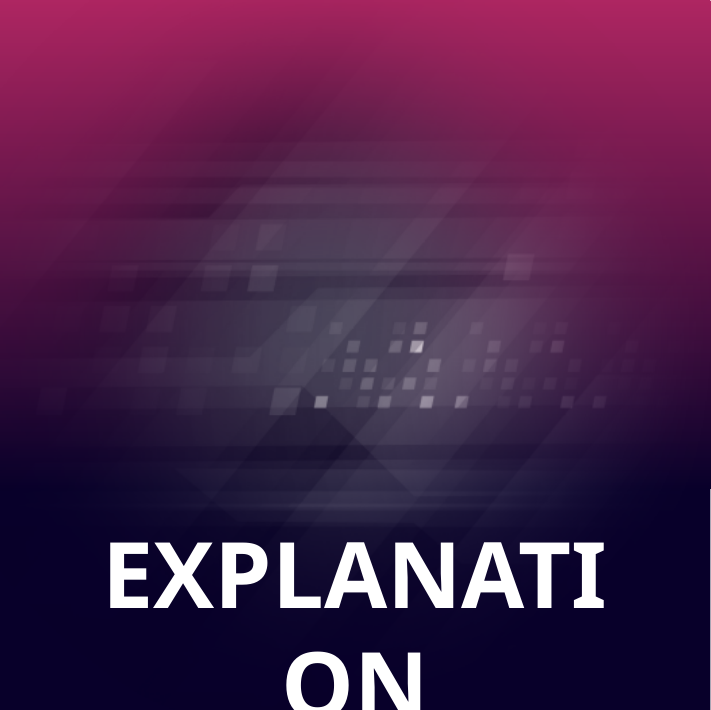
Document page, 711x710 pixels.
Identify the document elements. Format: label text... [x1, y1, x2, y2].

title Explanation [69, 517, 642, 597]
